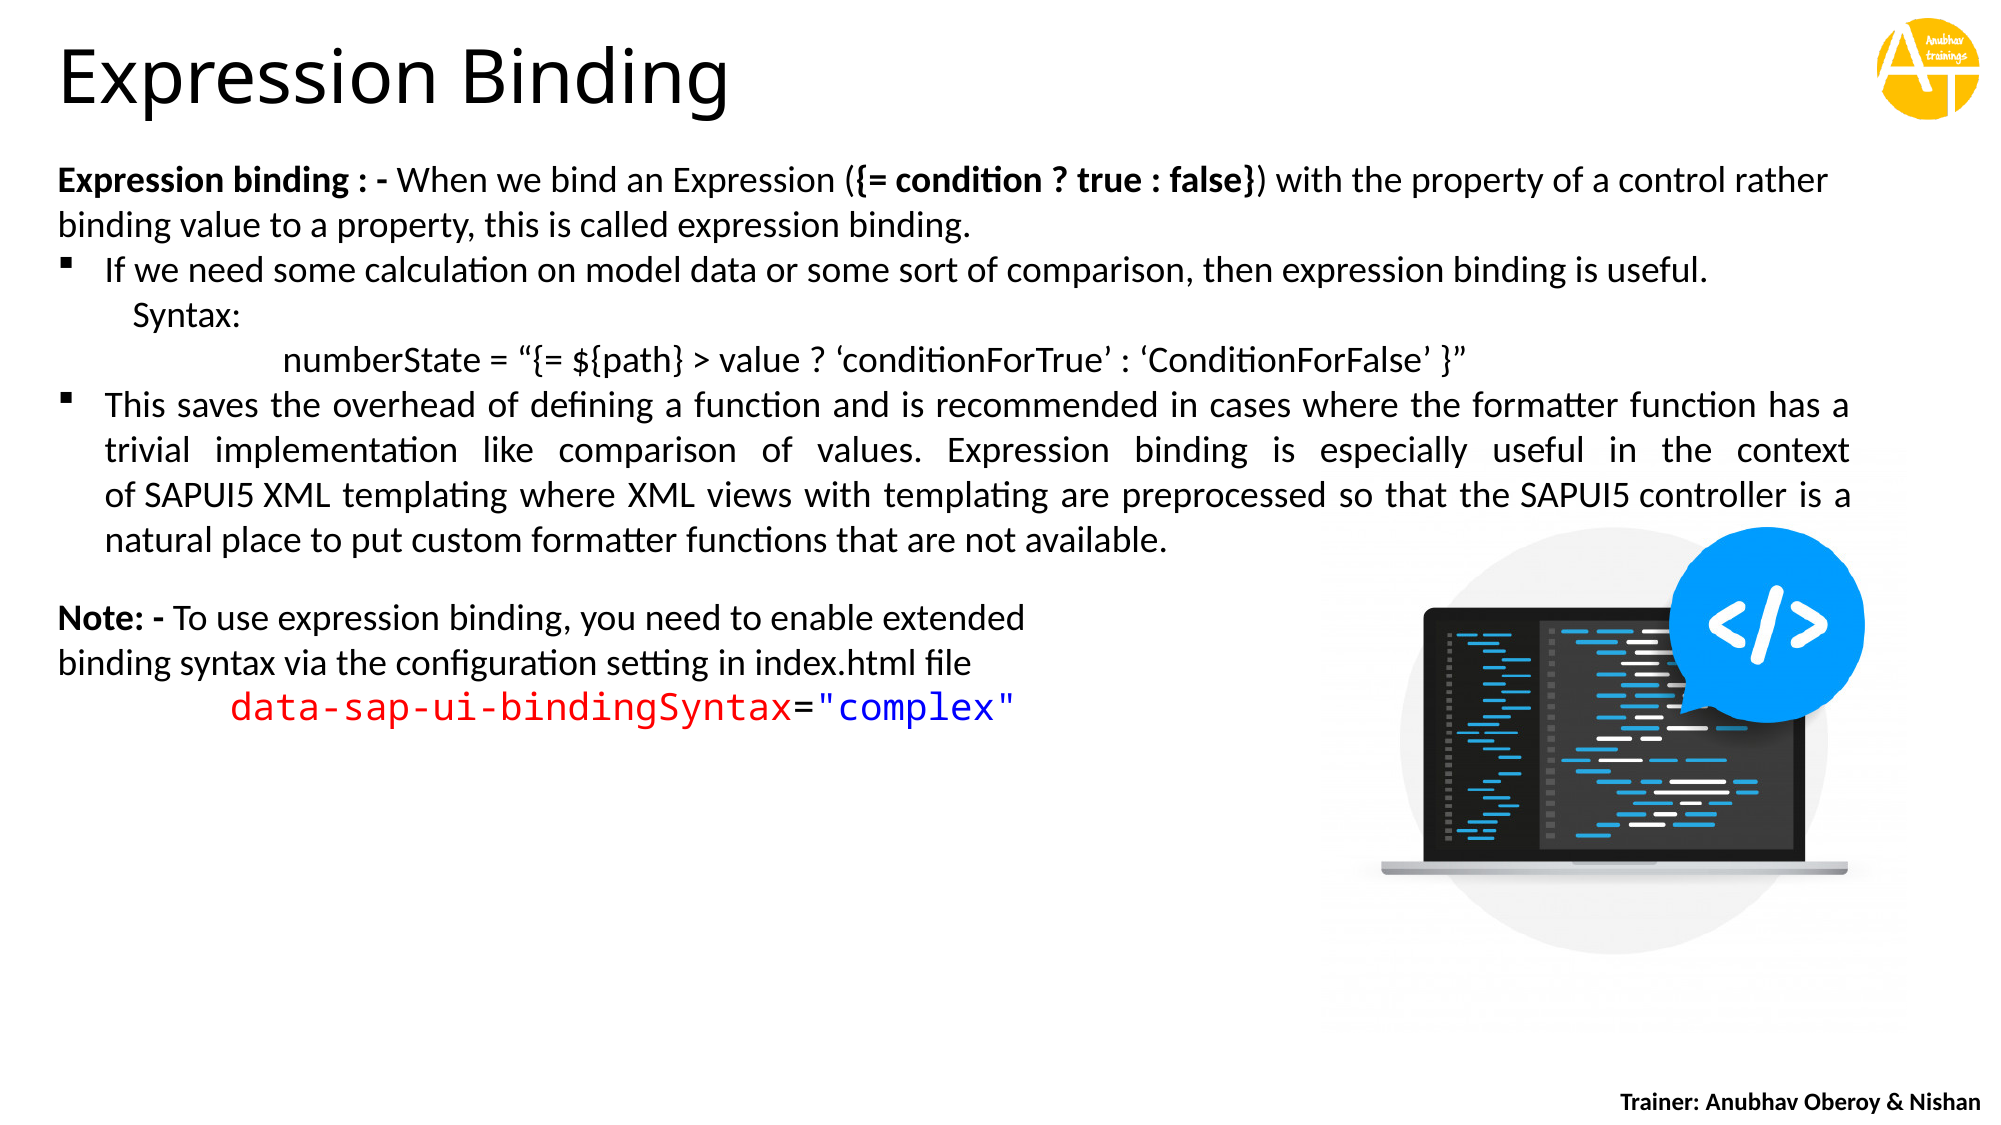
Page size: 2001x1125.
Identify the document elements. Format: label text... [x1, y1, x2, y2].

picture [1321, 448, 1907, 1033]
footer Trainer: Anubhav Oberoy & Nishan [1568, 1077, 1998, 1123]
text_box Expression binding : - When we bind an Expression ({= condition ? true : false}) with the property of a control rather binding value to a property, this is called expression binding. If we need some calculation on model data or some sort of comparison, then expression binding is useful. Syntax: numberState = “{= ${path} > value ? ‘conditionForTrue’ : ‘ConditionForFalse’ }” This saves the overhead of defining a function and is recommended in cases where the formatter function has a trivial implementation like comparison of values. Expression binding is especially useful in the context of SAPUI5 XML templating where XML views with templating are preprocessed so that the SAPUI5 controller is a natural place to put custom formatter functions that are not available. [42, 147, 1867, 613]
text_box Expression Binding [42, 30, 1867, 147]
picture [1866, 11, 1985, 128]
text_box Note: - To use expression binding, you need to enable extended binding syntax via the configuration setting in index.html file data-sap-ui-bindingSyntax="complex" [42, 585, 1141, 736]
